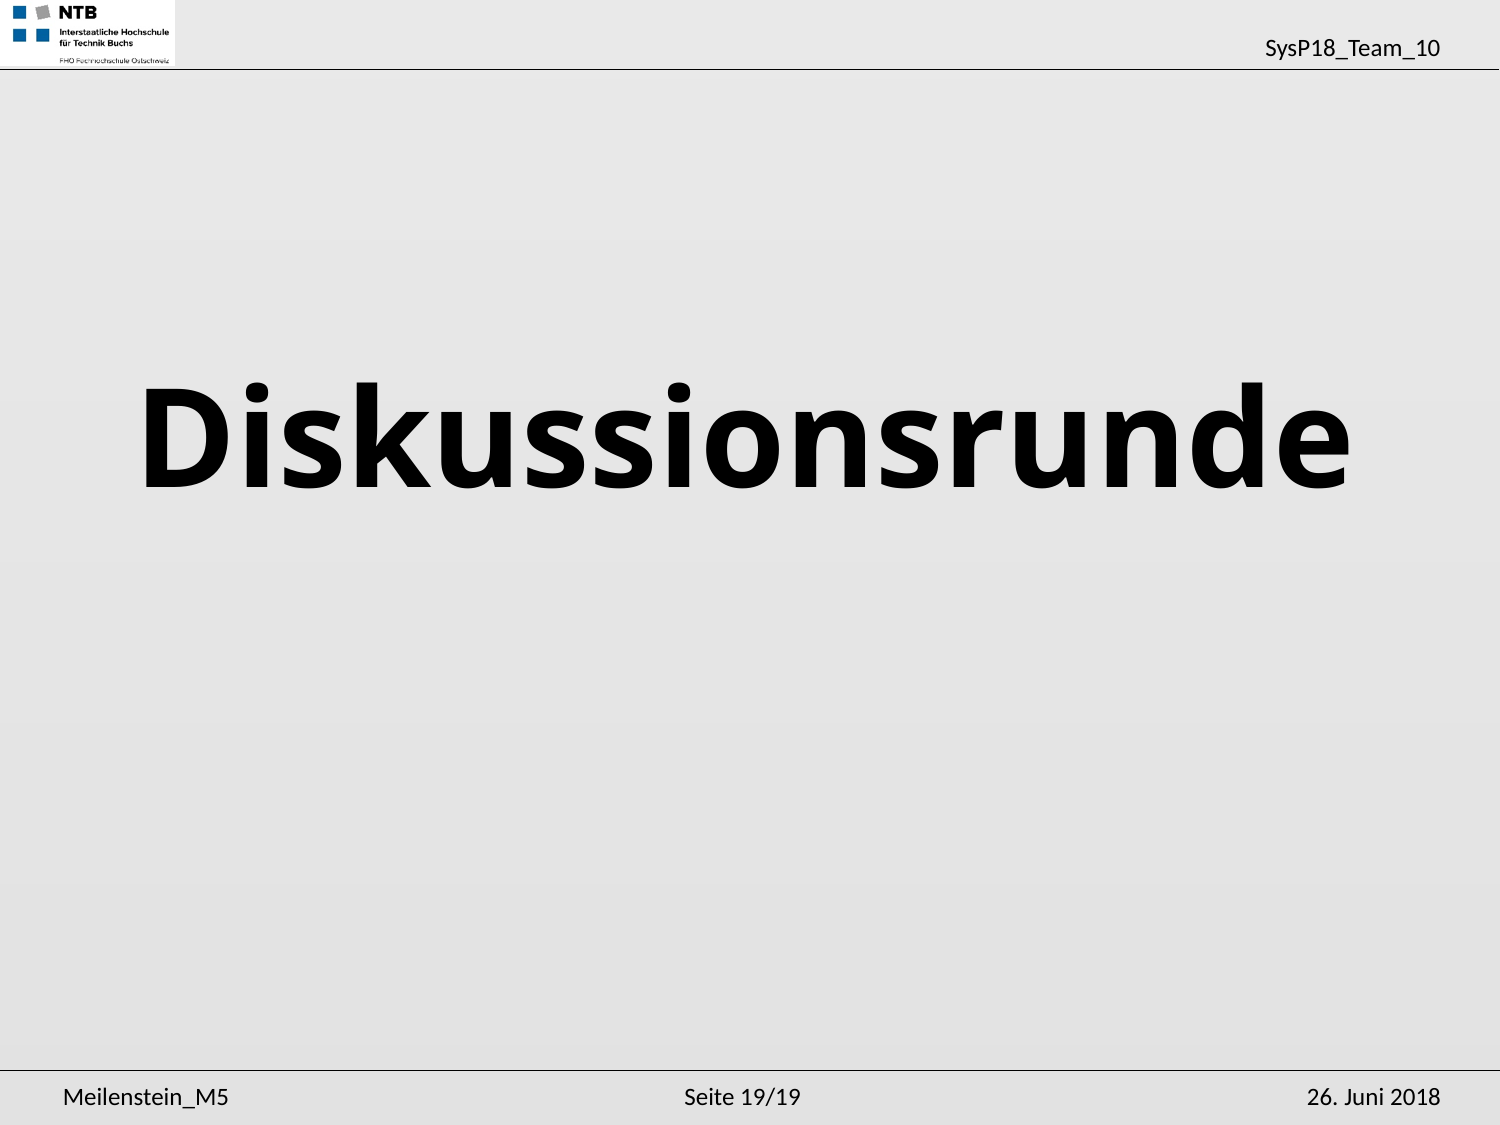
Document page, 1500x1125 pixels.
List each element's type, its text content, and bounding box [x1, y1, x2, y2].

text_box SysP18_Team_10 [1250, 23, 1456, 69]
text_box Seite 19/19 [595, 1073, 891, 1118]
text_box 26. Juni 2018 [1291, 1073, 1457, 1118]
text_box Meilenstein_M5 [48, 1073, 245, 1118]
picture [0, 0, 175, 67]
title Diskussionsrunde [0, 338, 1496, 525]
